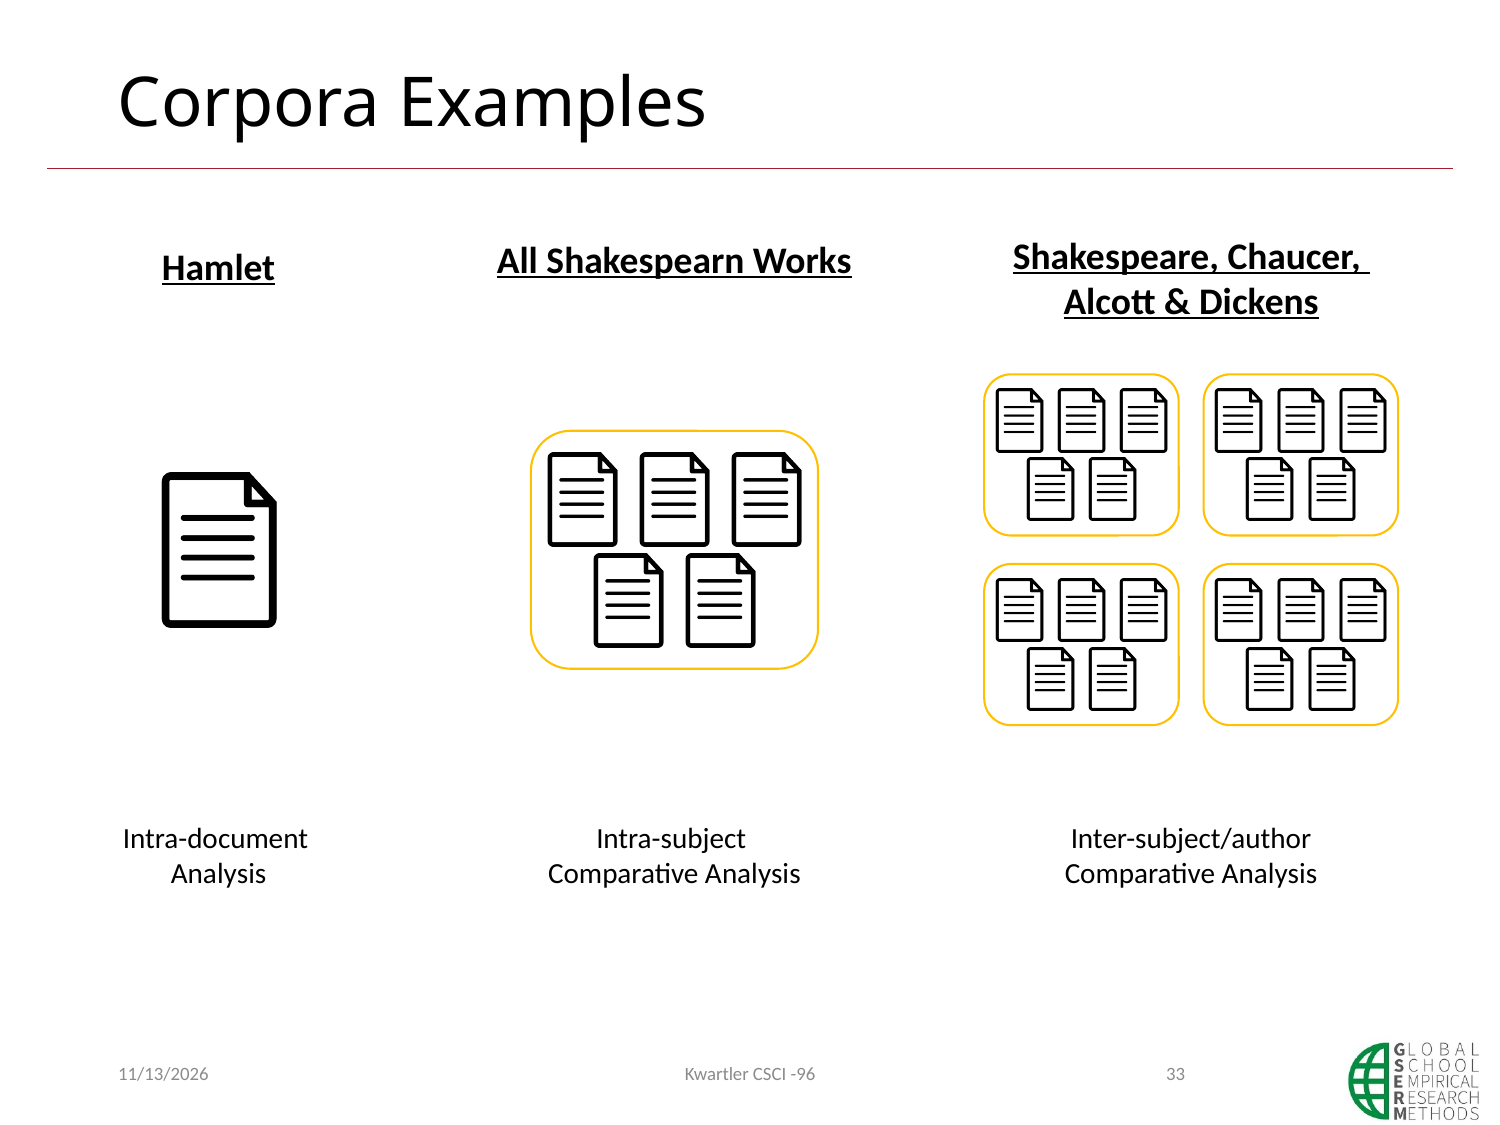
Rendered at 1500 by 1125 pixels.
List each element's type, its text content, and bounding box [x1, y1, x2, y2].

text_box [530, 430, 819, 669]
text_box Intra-document Analysis [108, 811, 330, 897]
text_box Shakespeare, Chaucer, Alcott & Dickens [997, 224, 1385, 329]
text_box 1/12/20 [103, 1042, 441, 1103]
text_box Inter-subject/author Comparative Analysis [1049, 811, 1333, 897]
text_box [984, 374, 1399, 726]
text_box 33 [1059, 1042, 1200, 1103]
text_box All Shakespearn Works [482, 228, 867, 289]
text_box Hamlet [147, 235, 291, 295]
text_box Kwartler CSCI -96 [496, 1042, 1004, 1103]
picture [141, 472, 297, 628]
text_box Intra-subject Comparative Analysis [533, 811, 816, 897]
picture [1342, 1035, 1500, 1125]
title Corpora Examples [103, 59, 1397, 157]
